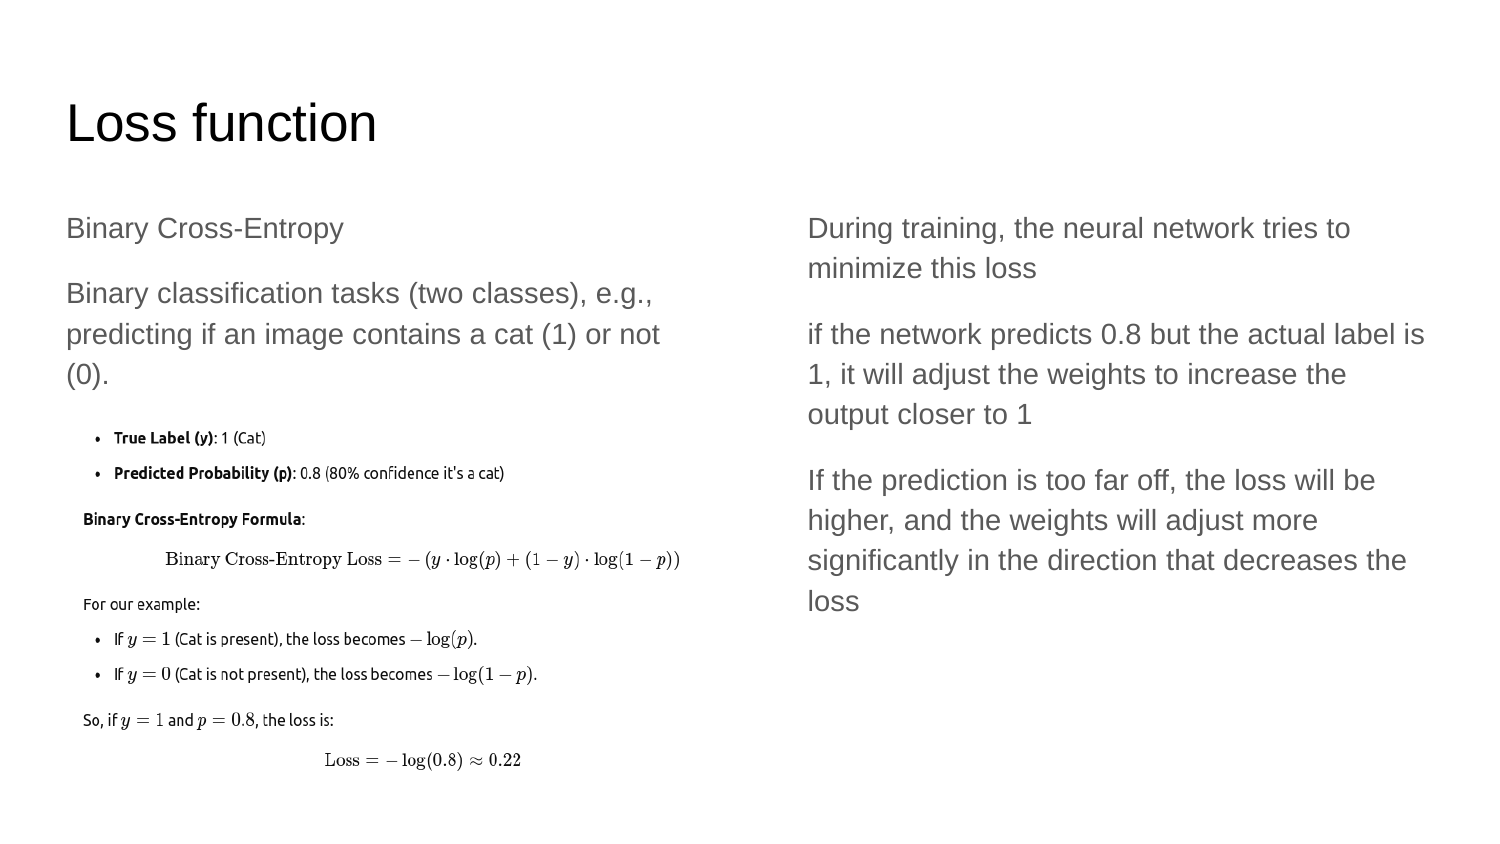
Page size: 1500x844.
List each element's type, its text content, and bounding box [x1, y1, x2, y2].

list Binary Cross-Entropy Binary classification tasks (two classes), e.g., predicting if an image contains a cat (1) or not (0). [51, 189, 708, 750]
picture [75, 421, 683, 780]
title Loss function [51, 72, 1449, 167]
list During training, the neural network tries to minimize this loss if the network predicts 0.8 but the actual label is 1, it will adjust the weights to increase the output closer to 1 If the prediction is too far off, the loss will be higher, and the weights will adjust more significantly in the direction that decreases the loss [792, 189, 1449, 750]
